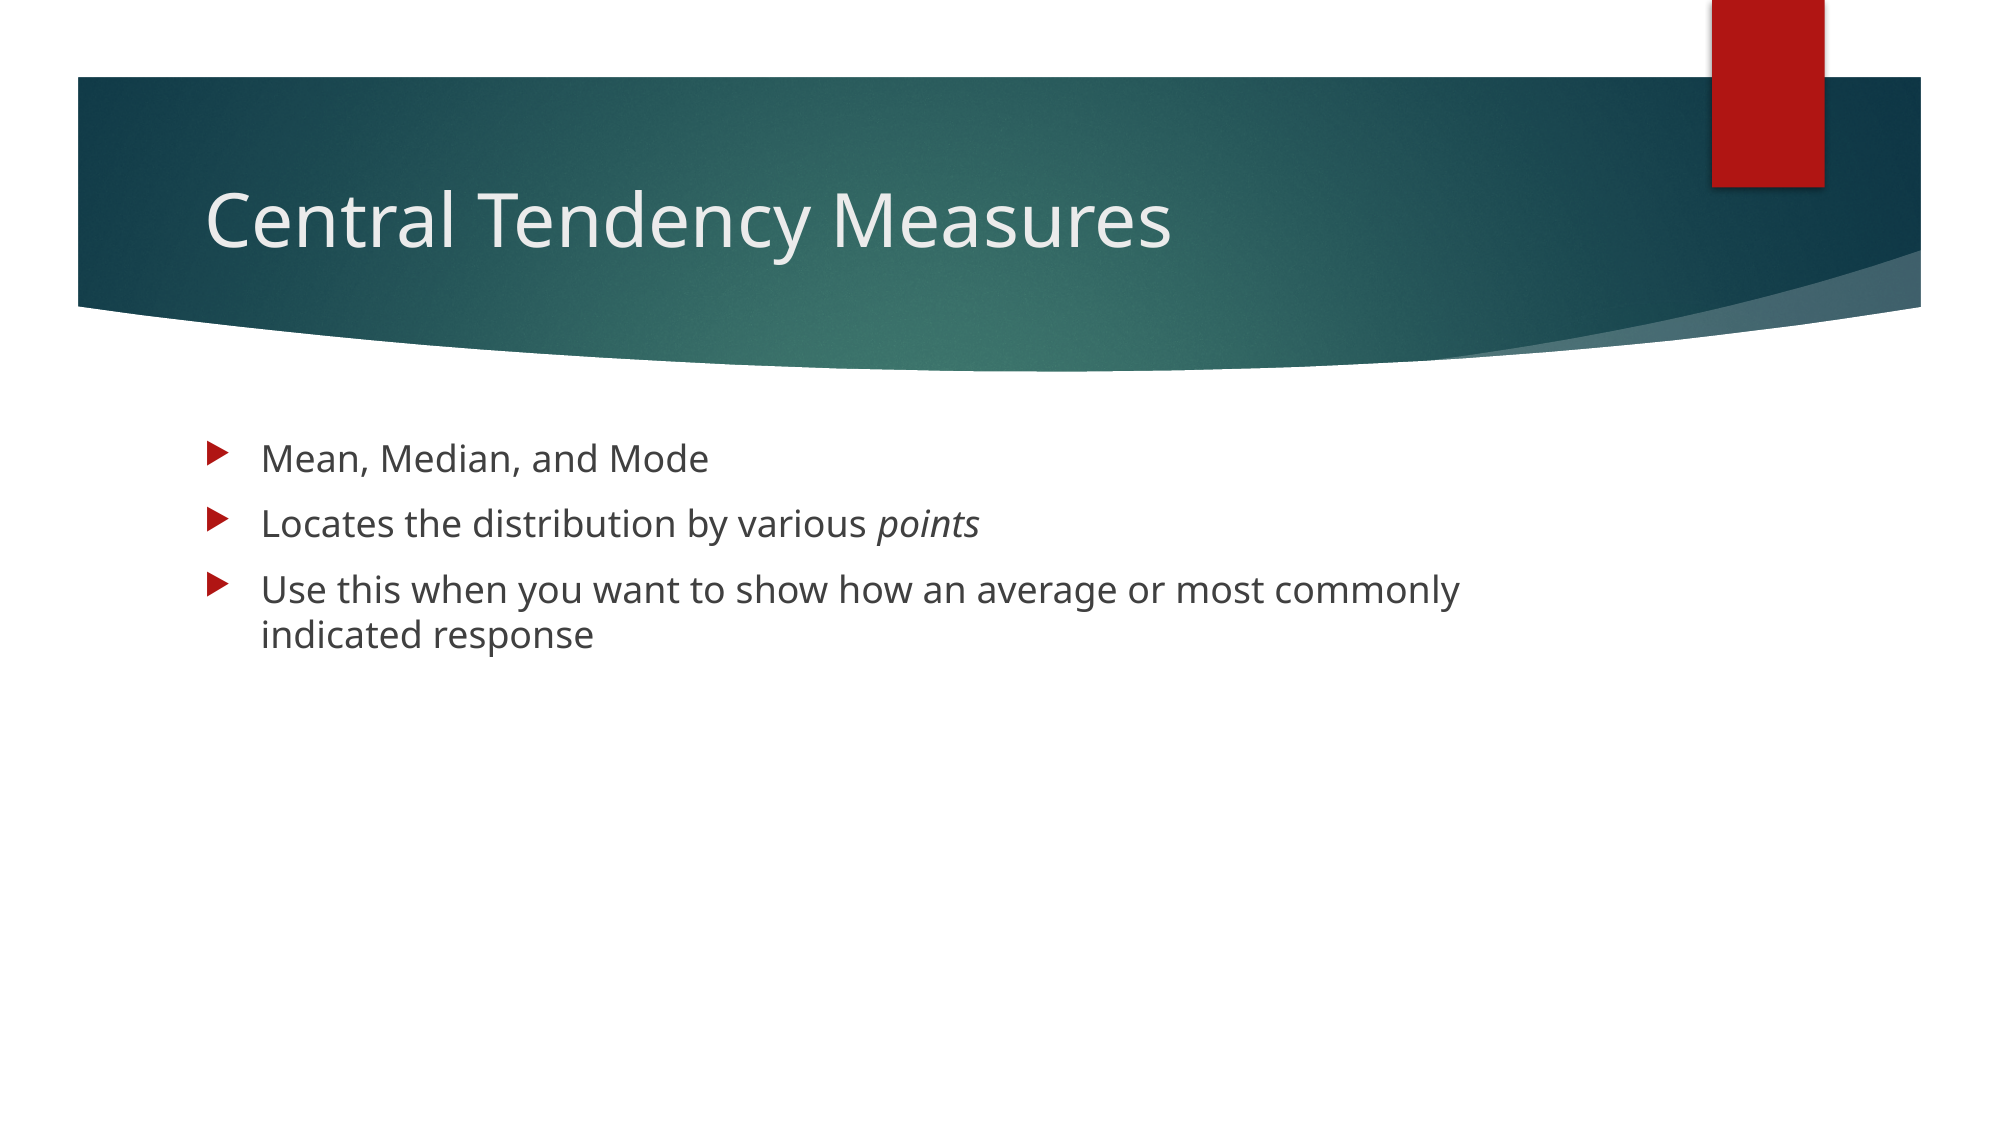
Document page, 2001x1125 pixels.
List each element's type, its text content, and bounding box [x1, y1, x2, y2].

title Central Tendency Measures [189, 159, 1638, 276]
list Mean, Median, and Mode Locates the distribution by various points Use this when you want to show how an average or most commonly indicated response [189, 427, 1638, 988]
